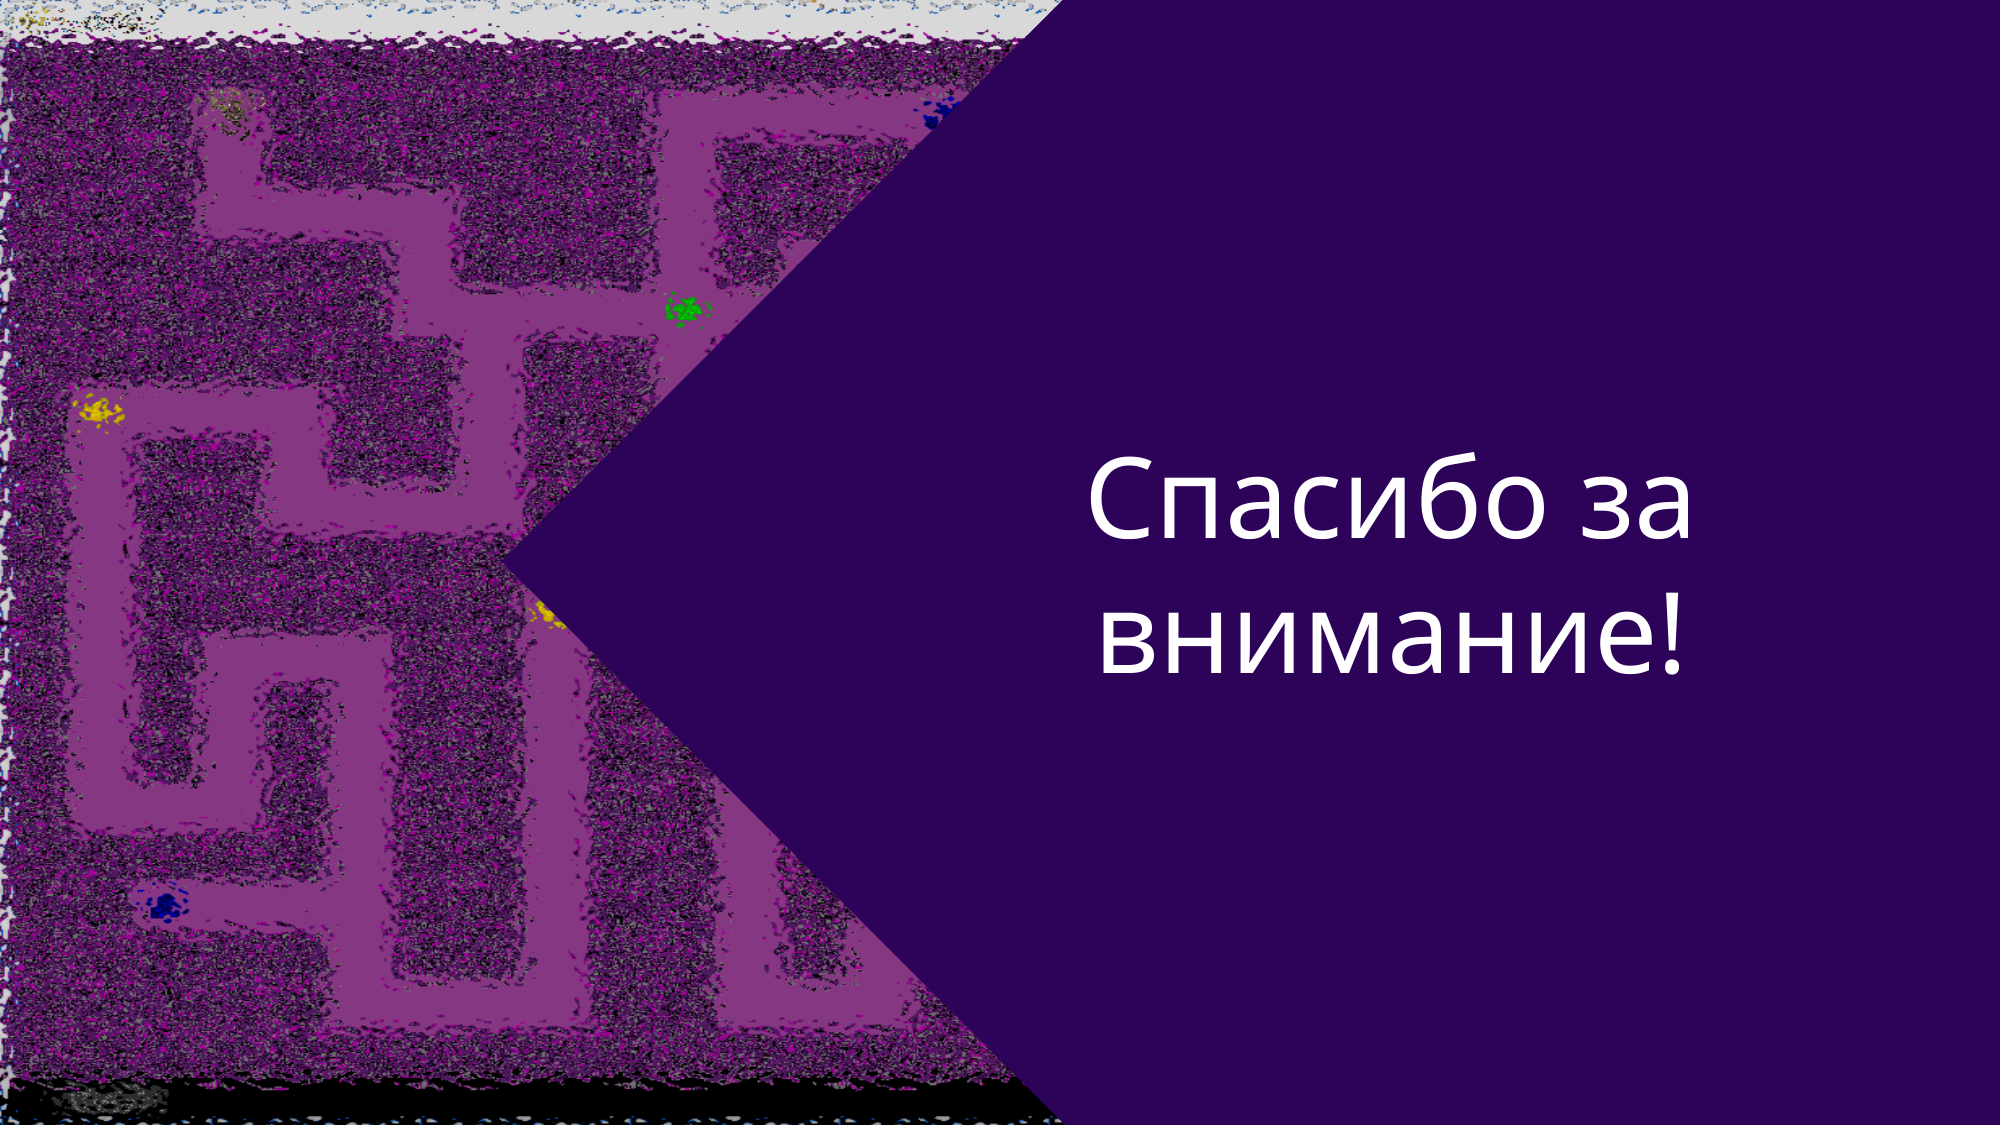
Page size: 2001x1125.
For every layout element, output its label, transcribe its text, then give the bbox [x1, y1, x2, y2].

text_box Спасибо за внимание! [1322, 0, 2000, 1125]
picture [0, 0, 1320, 1125]
